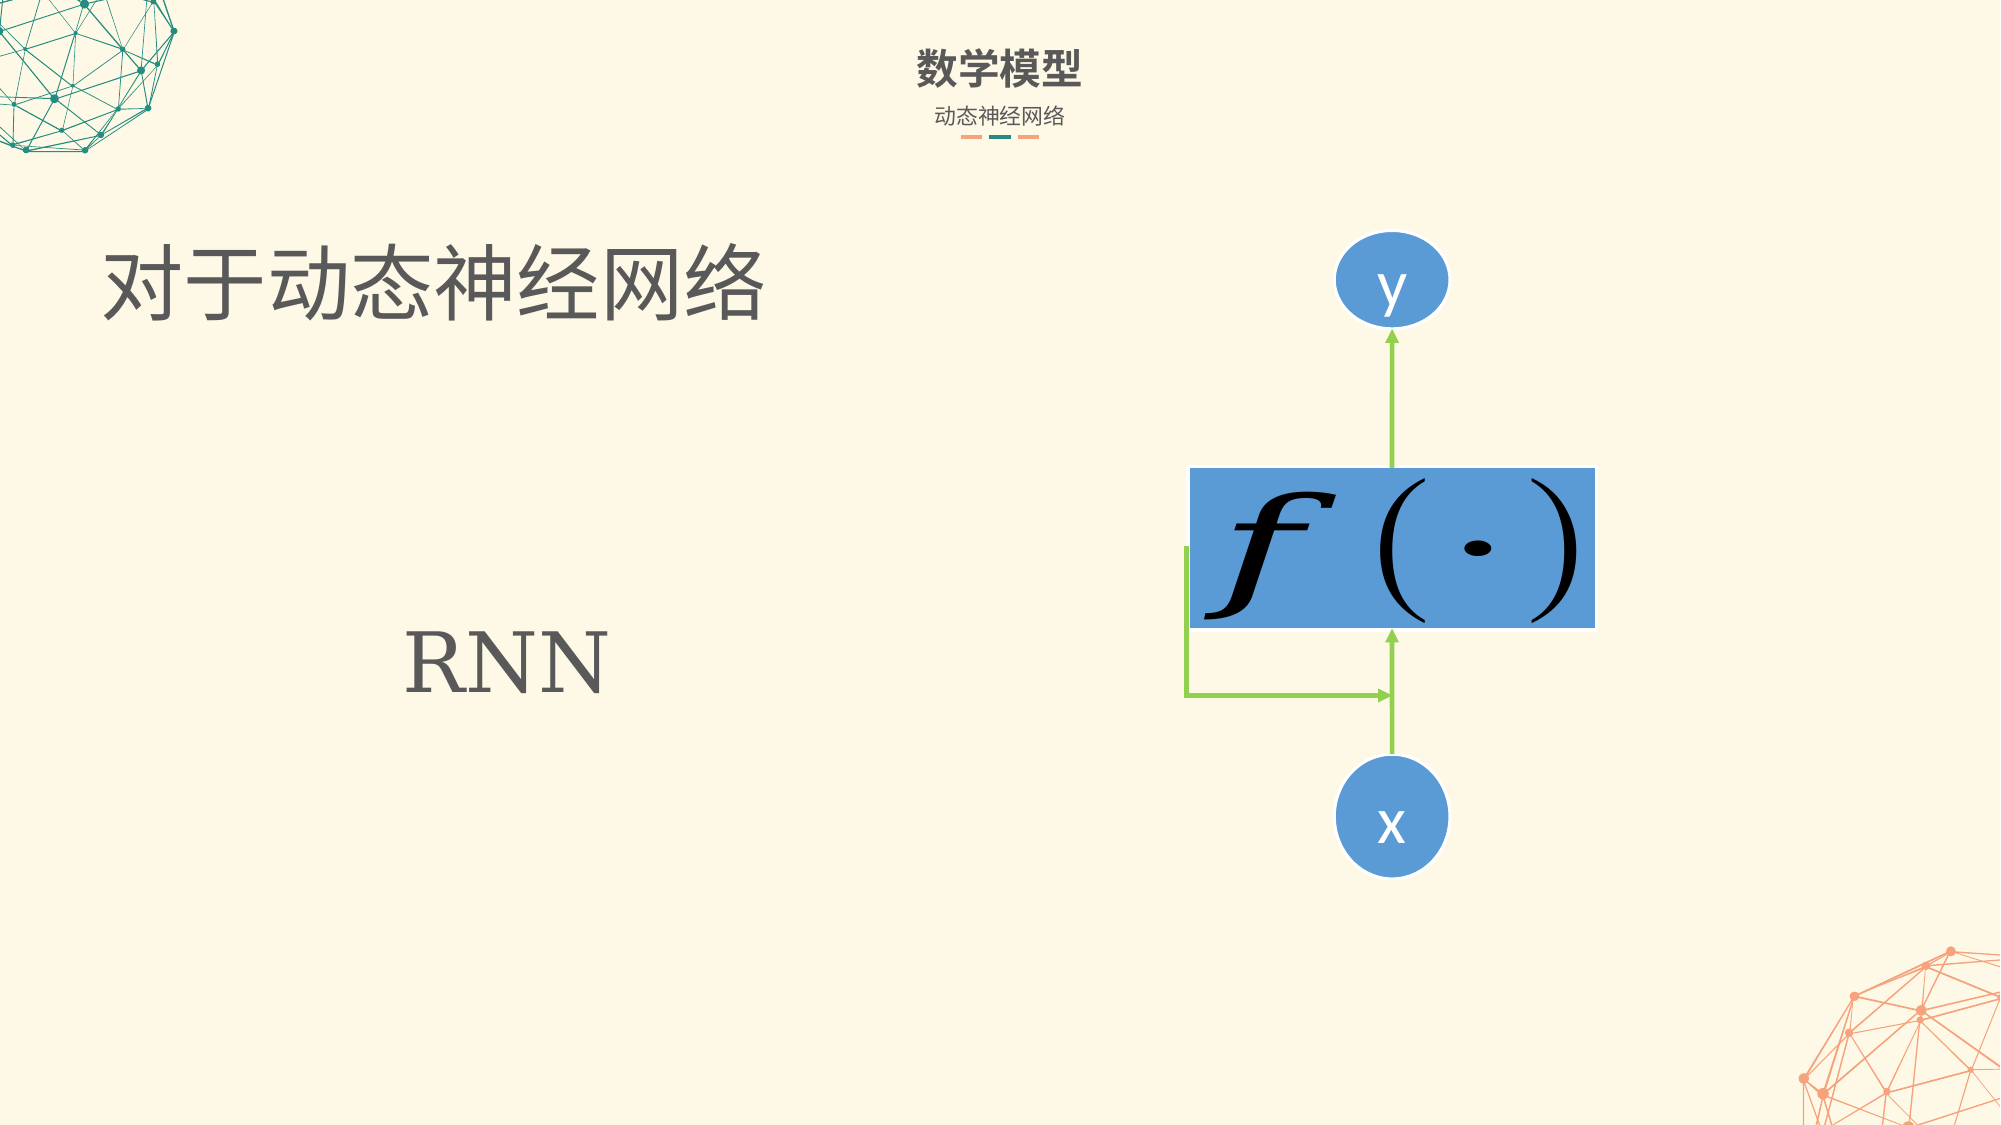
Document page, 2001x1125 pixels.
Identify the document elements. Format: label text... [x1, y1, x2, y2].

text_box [960, 136, 1040, 154]
text_box 动态神经网络 [737, 87, 1263, 137]
text_box y [1332, 228, 1452, 331]
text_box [1189, 548, 1393, 696]
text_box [0, 0, 178, 154]
text_box 数学模型 [901, 35, 1099, 87]
text_box x [1332, 752, 1452, 881]
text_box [1798, 946, 2000, 1125]
